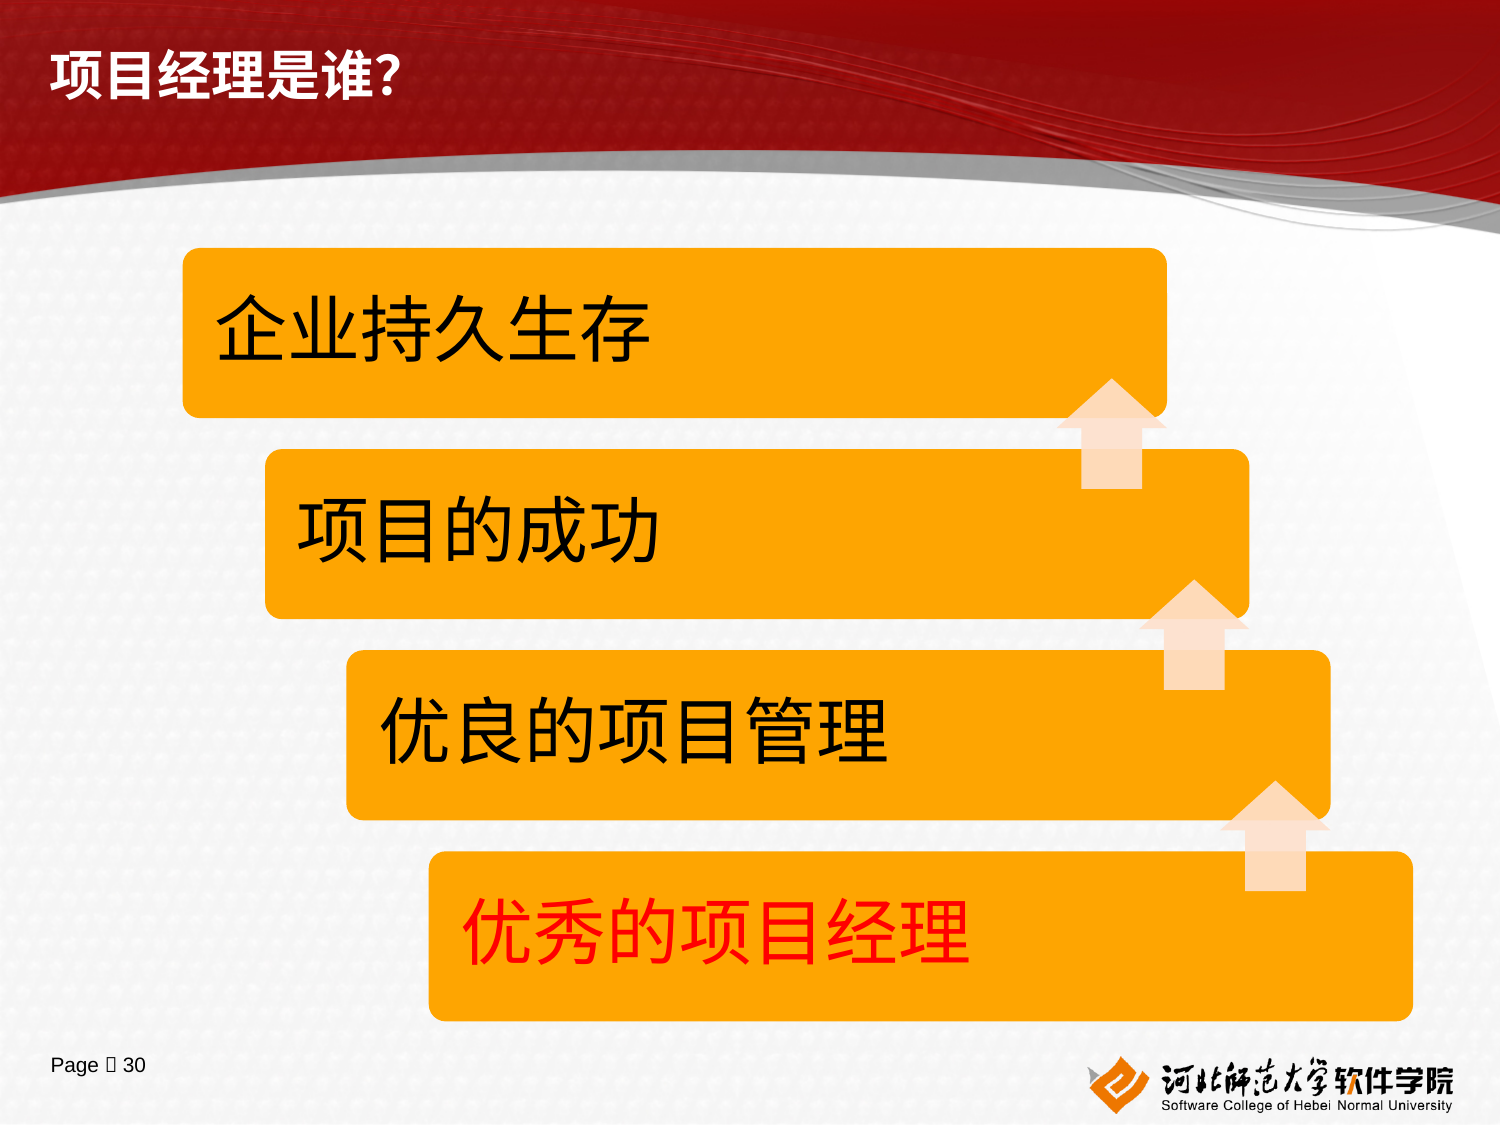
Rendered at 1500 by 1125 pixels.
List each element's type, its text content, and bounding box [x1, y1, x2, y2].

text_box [182, 247, 1414, 1022]
picture [0, 0, 1500, 1125]
title 项目经理是谁？ [48, 41, 1448, 148]
